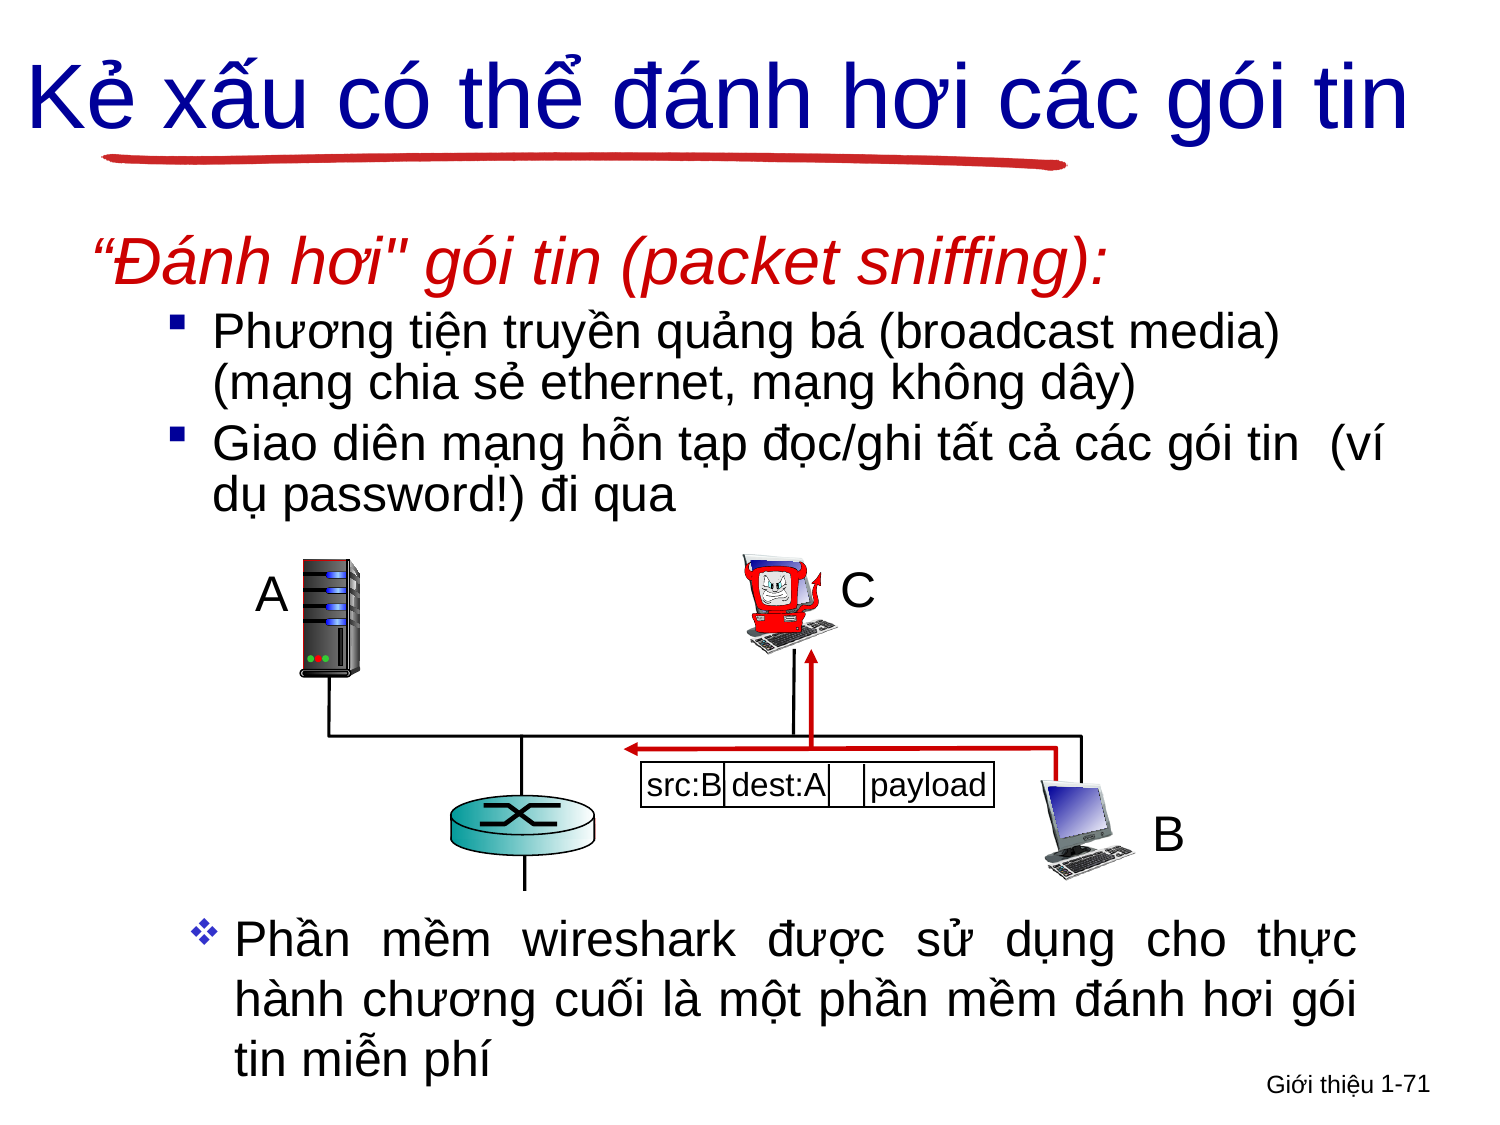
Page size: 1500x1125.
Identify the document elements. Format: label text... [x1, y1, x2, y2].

text_box [623, 742, 1057, 786]
text_box [328, 675, 811, 747]
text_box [628, 755, 1006, 811]
text_box B [1162, 793, 1201, 869]
text_box A [240, 553, 304, 629]
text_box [450, 795, 596, 856]
title Kẻ xấu có thể đánh hơi các gói tin [10, 0, 1470, 186]
text_box C [861, 549, 891, 625]
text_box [739, 549, 861, 662]
slide_number 1-71 [1365, 1059, 1477, 1106]
footer Giới thiệu [914, 1060, 1391, 1109]
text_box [299, 559, 361, 677]
picture [743, 560, 822, 634]
picture [97, 147, 1079, 177]
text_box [1036, 775, 1158, 888]
text_box Phần mềm wireshark được sử dụng cho thực hành chương cuối là một phần mềm đánh hơi gói tin miễn phí [97, 898, 1373, 1050]
list “Đánh hơi" gói tin (packet sniffing): Phương tiện truyền quảng bá (broadcast media) (mạng chia sẻ ethernet, mạng không dây) Giao diên mạng hỗn tạp đọc/ghi tất cả các gói tin (ví dụ password!) đi qua [75, 222, 1401, 466]
text_box [812, 736, 1082, 774]
